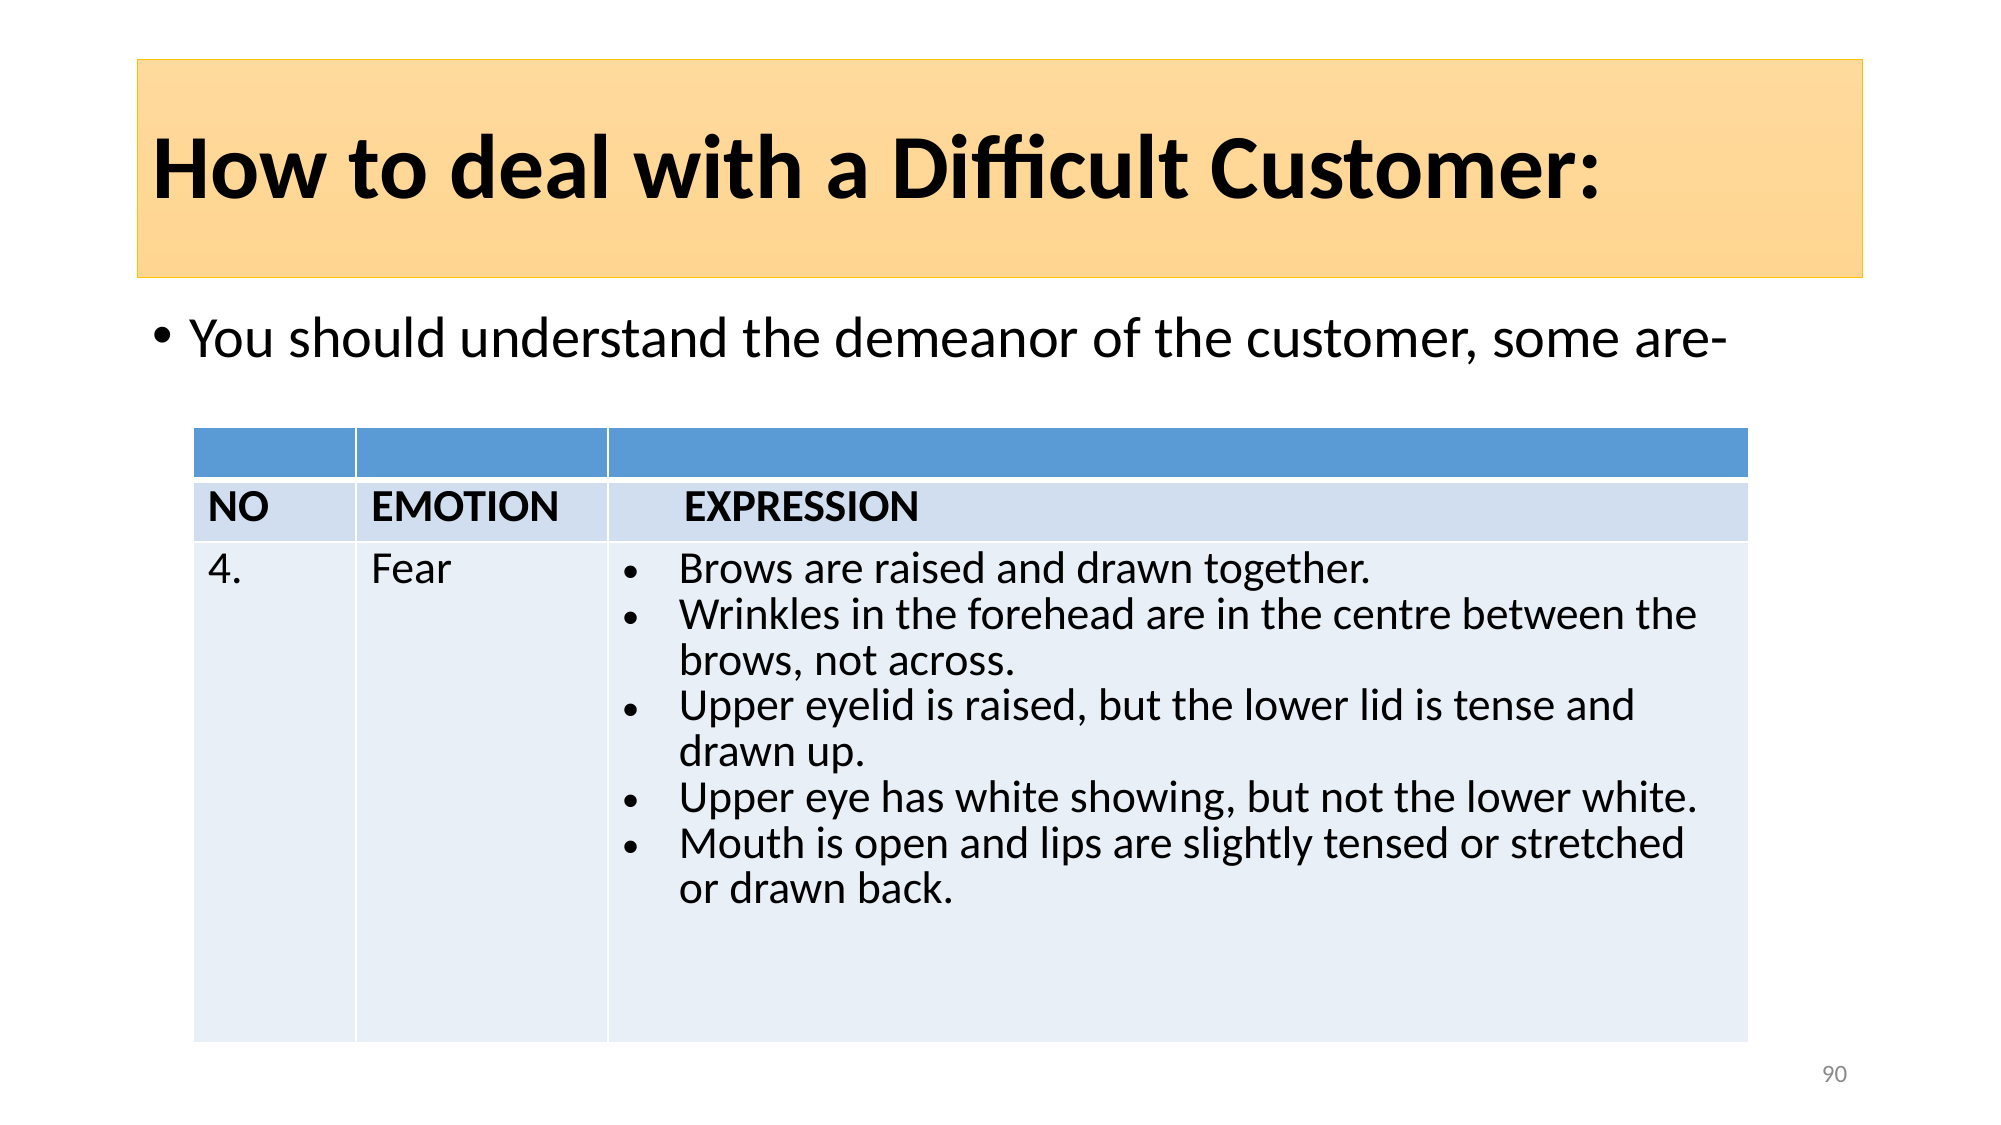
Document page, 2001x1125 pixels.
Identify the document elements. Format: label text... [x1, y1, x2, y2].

table_header [194, 428, 355, 477]
table_header [609, 428, 1748, 477]
table_cell EMOTION [357, 483, 607, 541]
slide_number 90 [1412, 1042, 1863, 1103]
table_cell NO [194, 483, 355, 541]
list You should understand the demeanor of the customer, some are- [137, 299, 1863, 1014]
title How to deal with a Difficult Customer: [137, 59, 1863, 278]
table_cell EXPRESSION [609, 483, 1748, 541]
table_cell Brows are raised and drawn together. Wrinkles in the forehead are in the centre between the brows, not across. Upper eyelid is raised, but the lower lid is tense and drawn up. Upper eye has white showing, but not the lower white. Mouth is open and lips are slightly tensed or stretched or drawn back. [609, 543, 1748, 1042]
table_header [357, 428, 607, 477]
table_cell 4. [194, 543, 355, 1042]
table_cell Fear [357, 543, 607, 1042]
